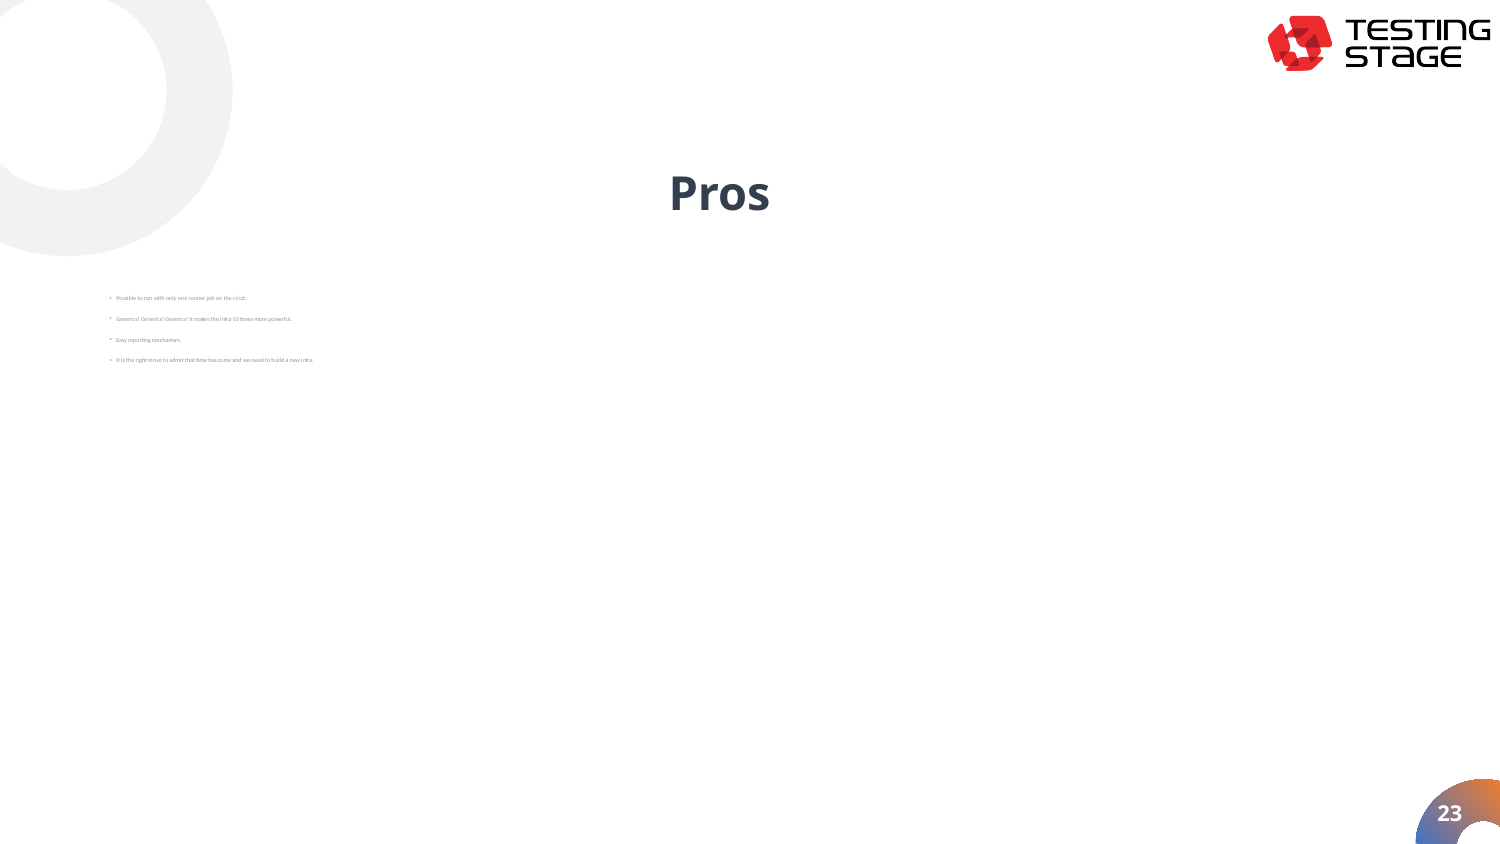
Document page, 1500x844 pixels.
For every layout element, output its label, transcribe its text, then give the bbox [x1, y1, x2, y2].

list Pros [145, 162, 1294, 229]
list Possible to run with only one runner job on the ci/cd. Generics! Generics! Generics! it makes the infra 10 times more powerful. Easy reporting mechanism. It is the right move to admit that time has come and we need to build a new infra. [94, 287, 1442, 388]
picture [1254, 0, 1500, 91]
